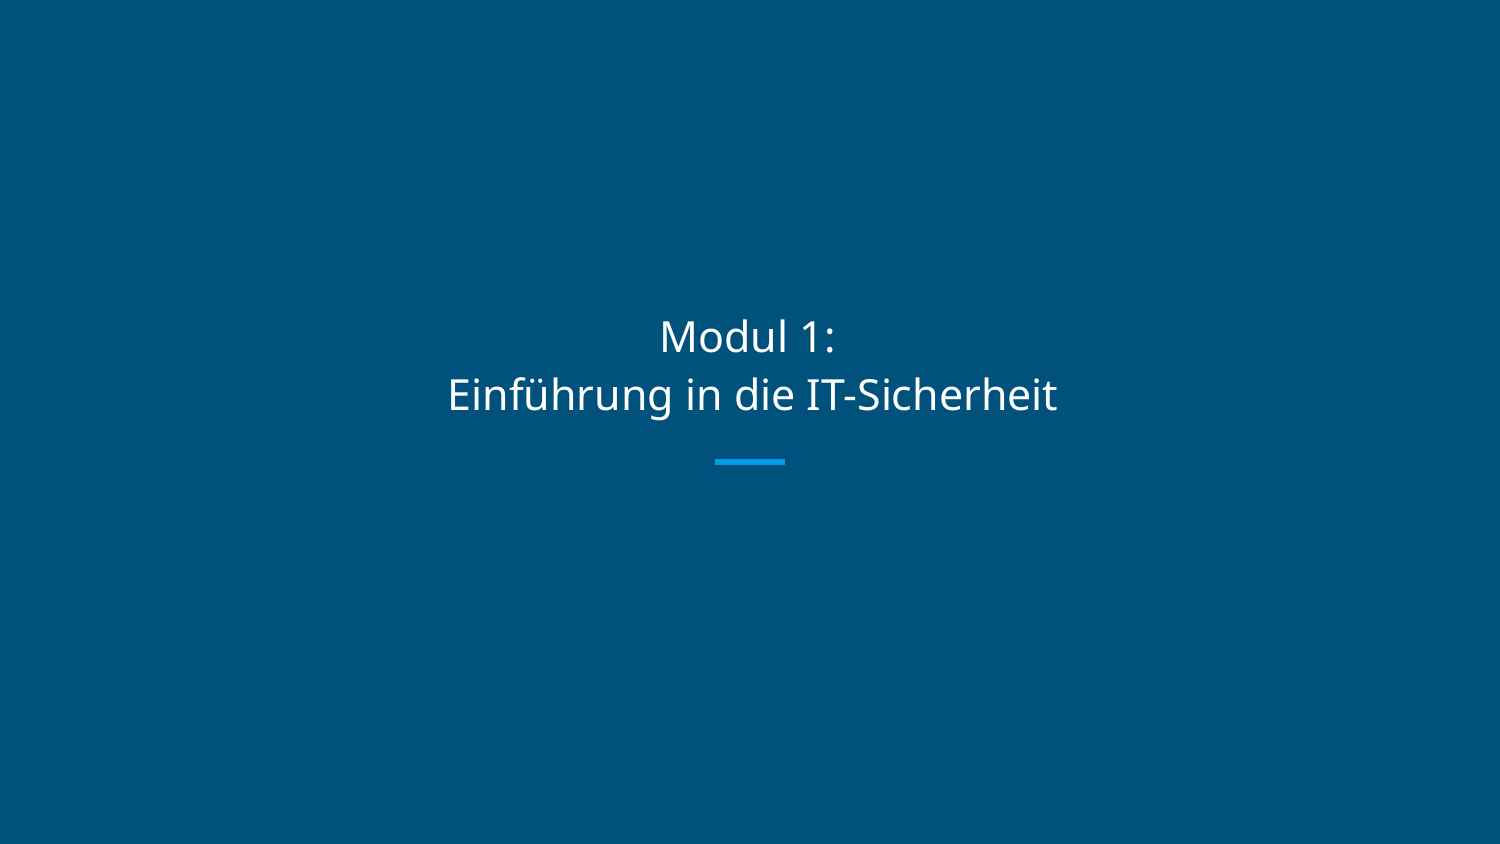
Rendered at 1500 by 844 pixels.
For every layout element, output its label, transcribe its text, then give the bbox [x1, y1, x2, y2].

title Modul 1: Einführung in die IT-Sicherheit [78, 289, 1428, 439]
